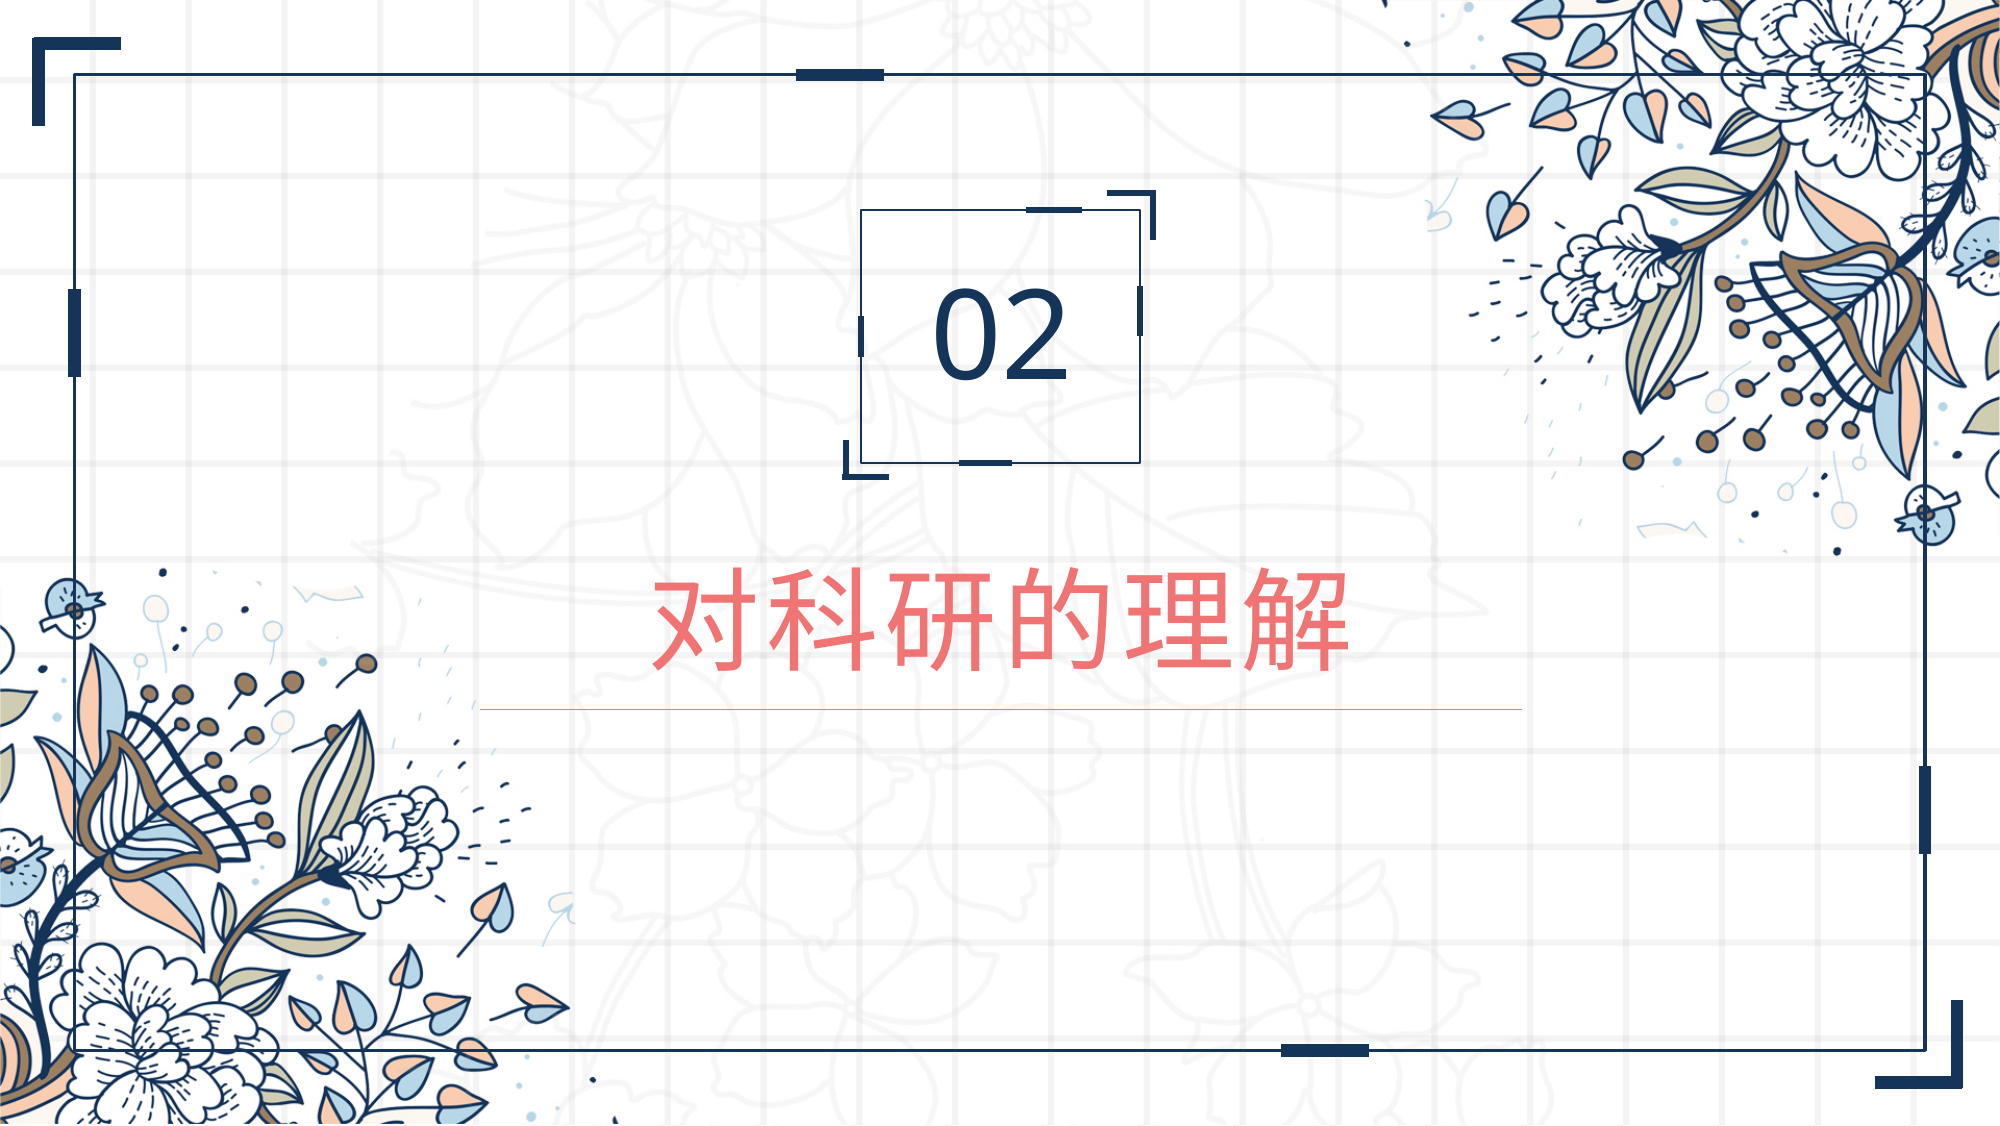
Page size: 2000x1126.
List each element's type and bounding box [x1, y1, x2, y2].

picture [0, 0, 2000, 1126]
text_box [854, 177, 1144, 493]
text_box [33, 37, 122, 127]
text_box [1874, 999, 1963, 1088]
